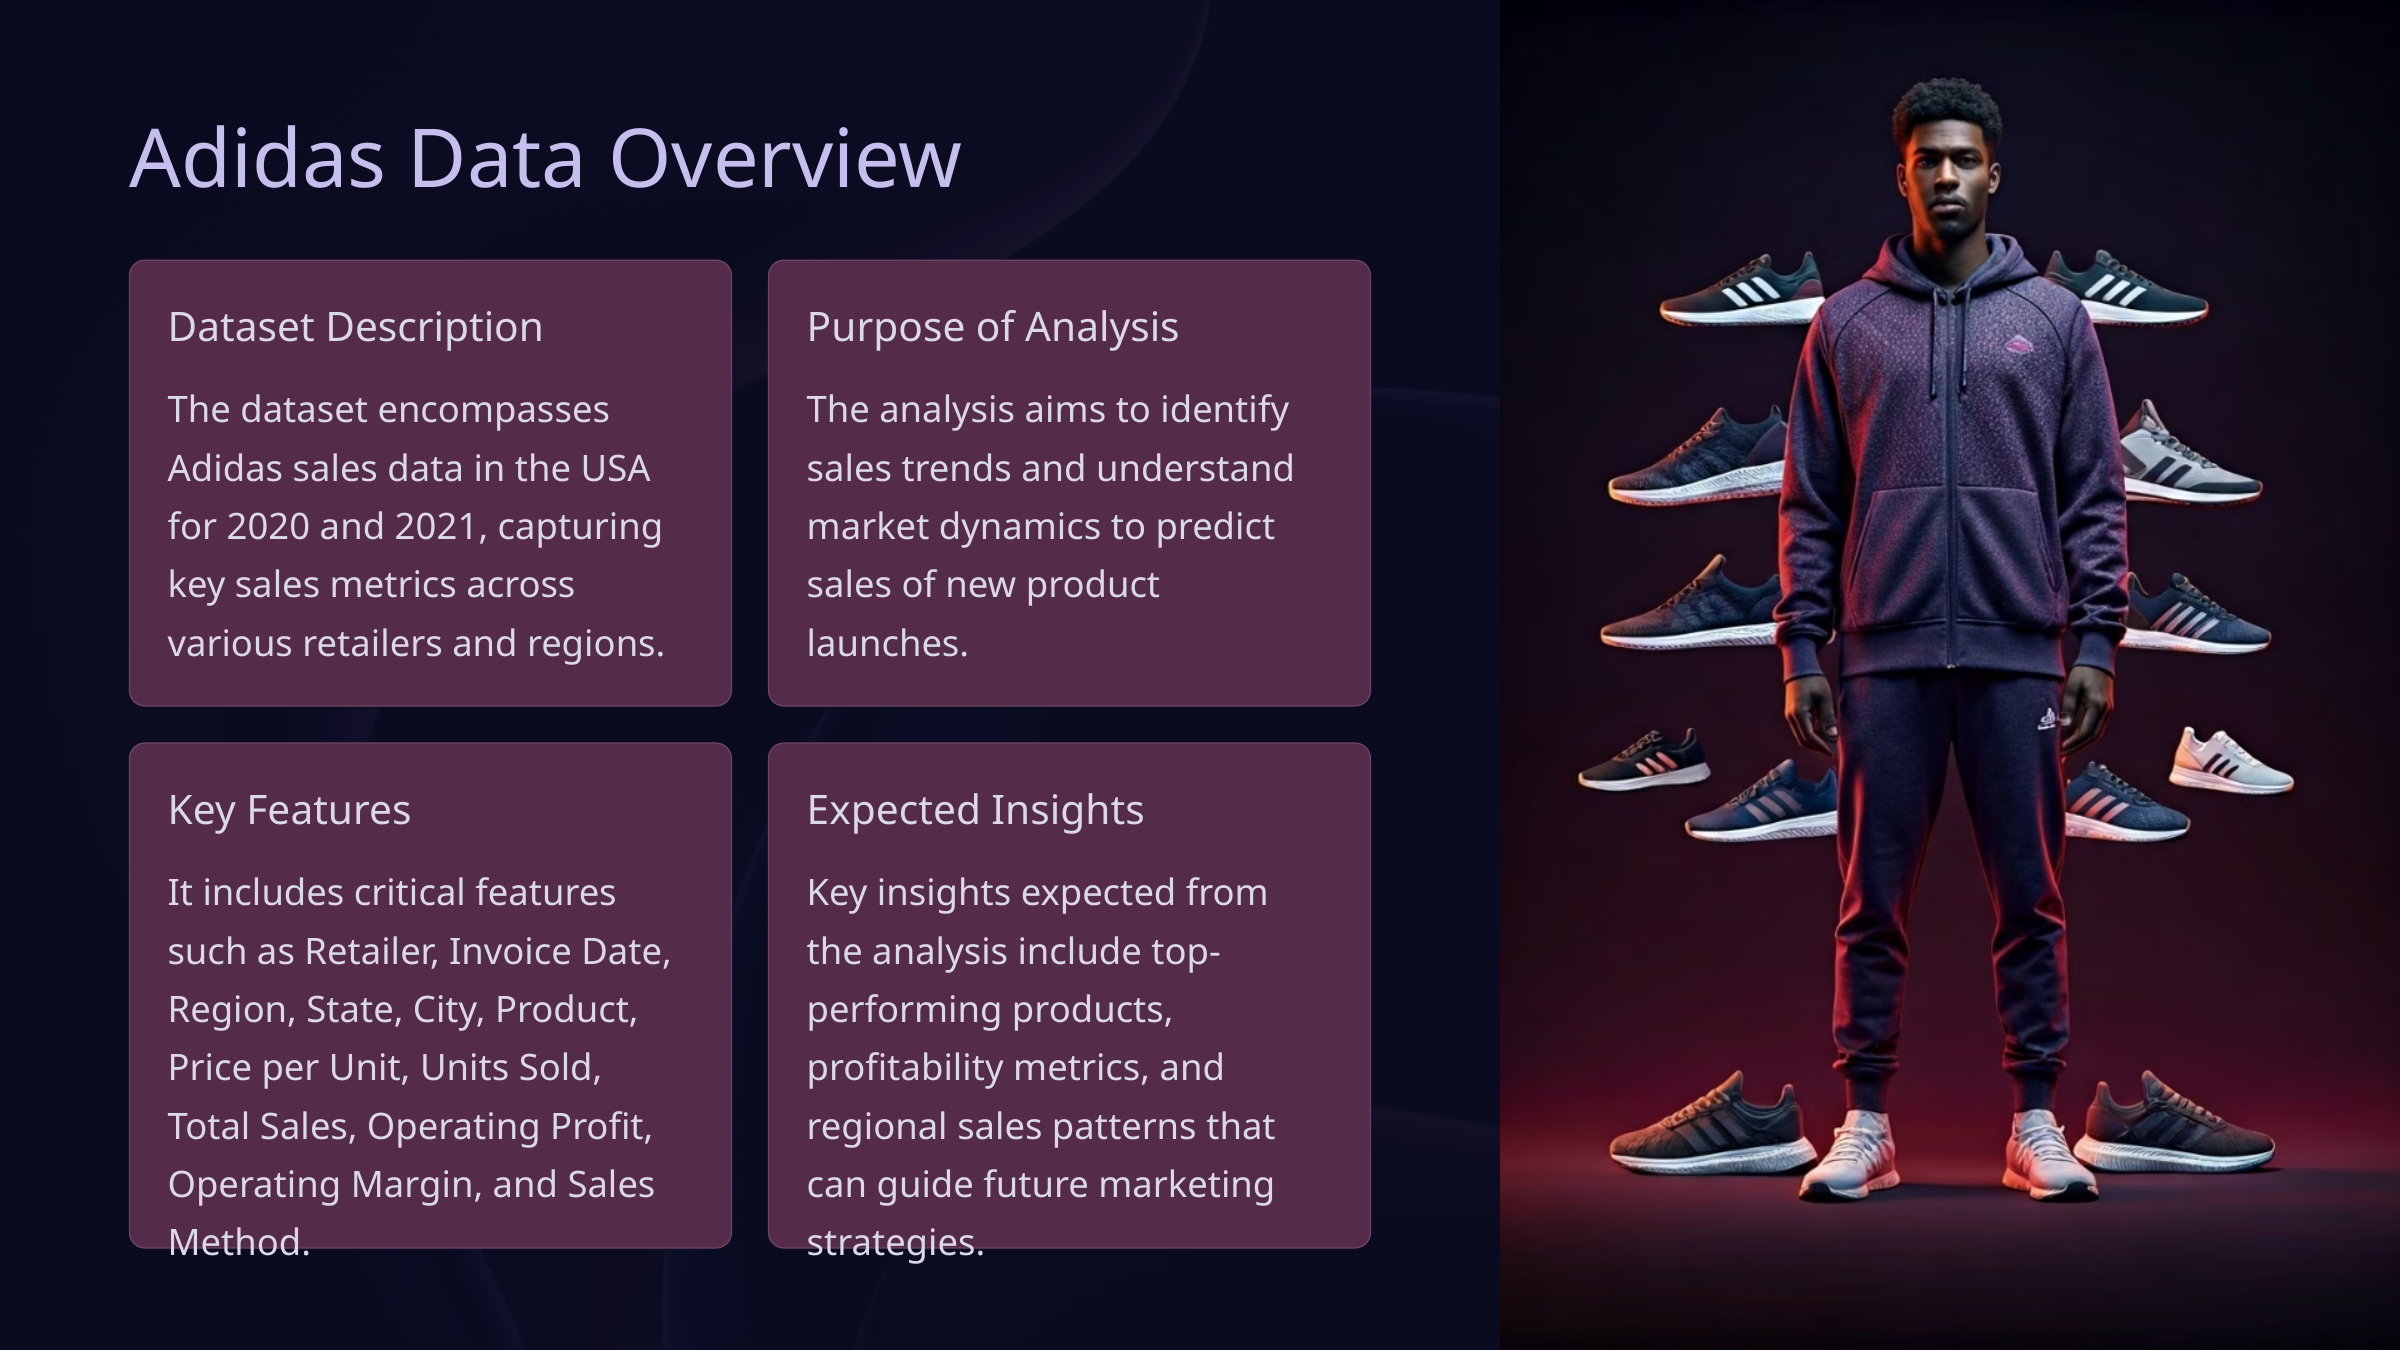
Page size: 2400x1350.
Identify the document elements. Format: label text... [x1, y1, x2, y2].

text_box Adidas Data Overview [129, 101, 1023, 205]
text_box It includes critical features such as Retailer, Invoice Date, Region, State, City, Product, Price per Unit, Units Sold, Total Sales, Operating Profit, Operating Margin, and Sales Method. [167, 854, 694, 1210]
text_box The dataset encompasses Adidas sales data in the USA for 2020 and 2021, capturing key sales metrics across various retailers and regions. [167, 371, 694, 668]
text_box The analysis aims to identify sales trends and understand market dynamics to predict sales of new product launches. [806, 371, 1333, 609]
text_box Dataset Description [167, 298, 579, 350]
text_box Purpose of Analysis [806, 298, 1218, 350]
text_box [129, 742, 732, 1249]
text_box [768, 260, 1371, 707]
text_box Expected Insights [806, 781, 1218, 833]
picture [1499, 0, 2400, 1350]
text_box [129, 260, 732, 707]
text_box [768, 742, 1371, 1249]
text_box Key insights expected from the analysis include top-performing products, profitability metrics, and regional sales patterns that can guide future marketing strategies. [806, 854, 1333, 1151]
text_box Key Features [167, 781, 579, 833]
